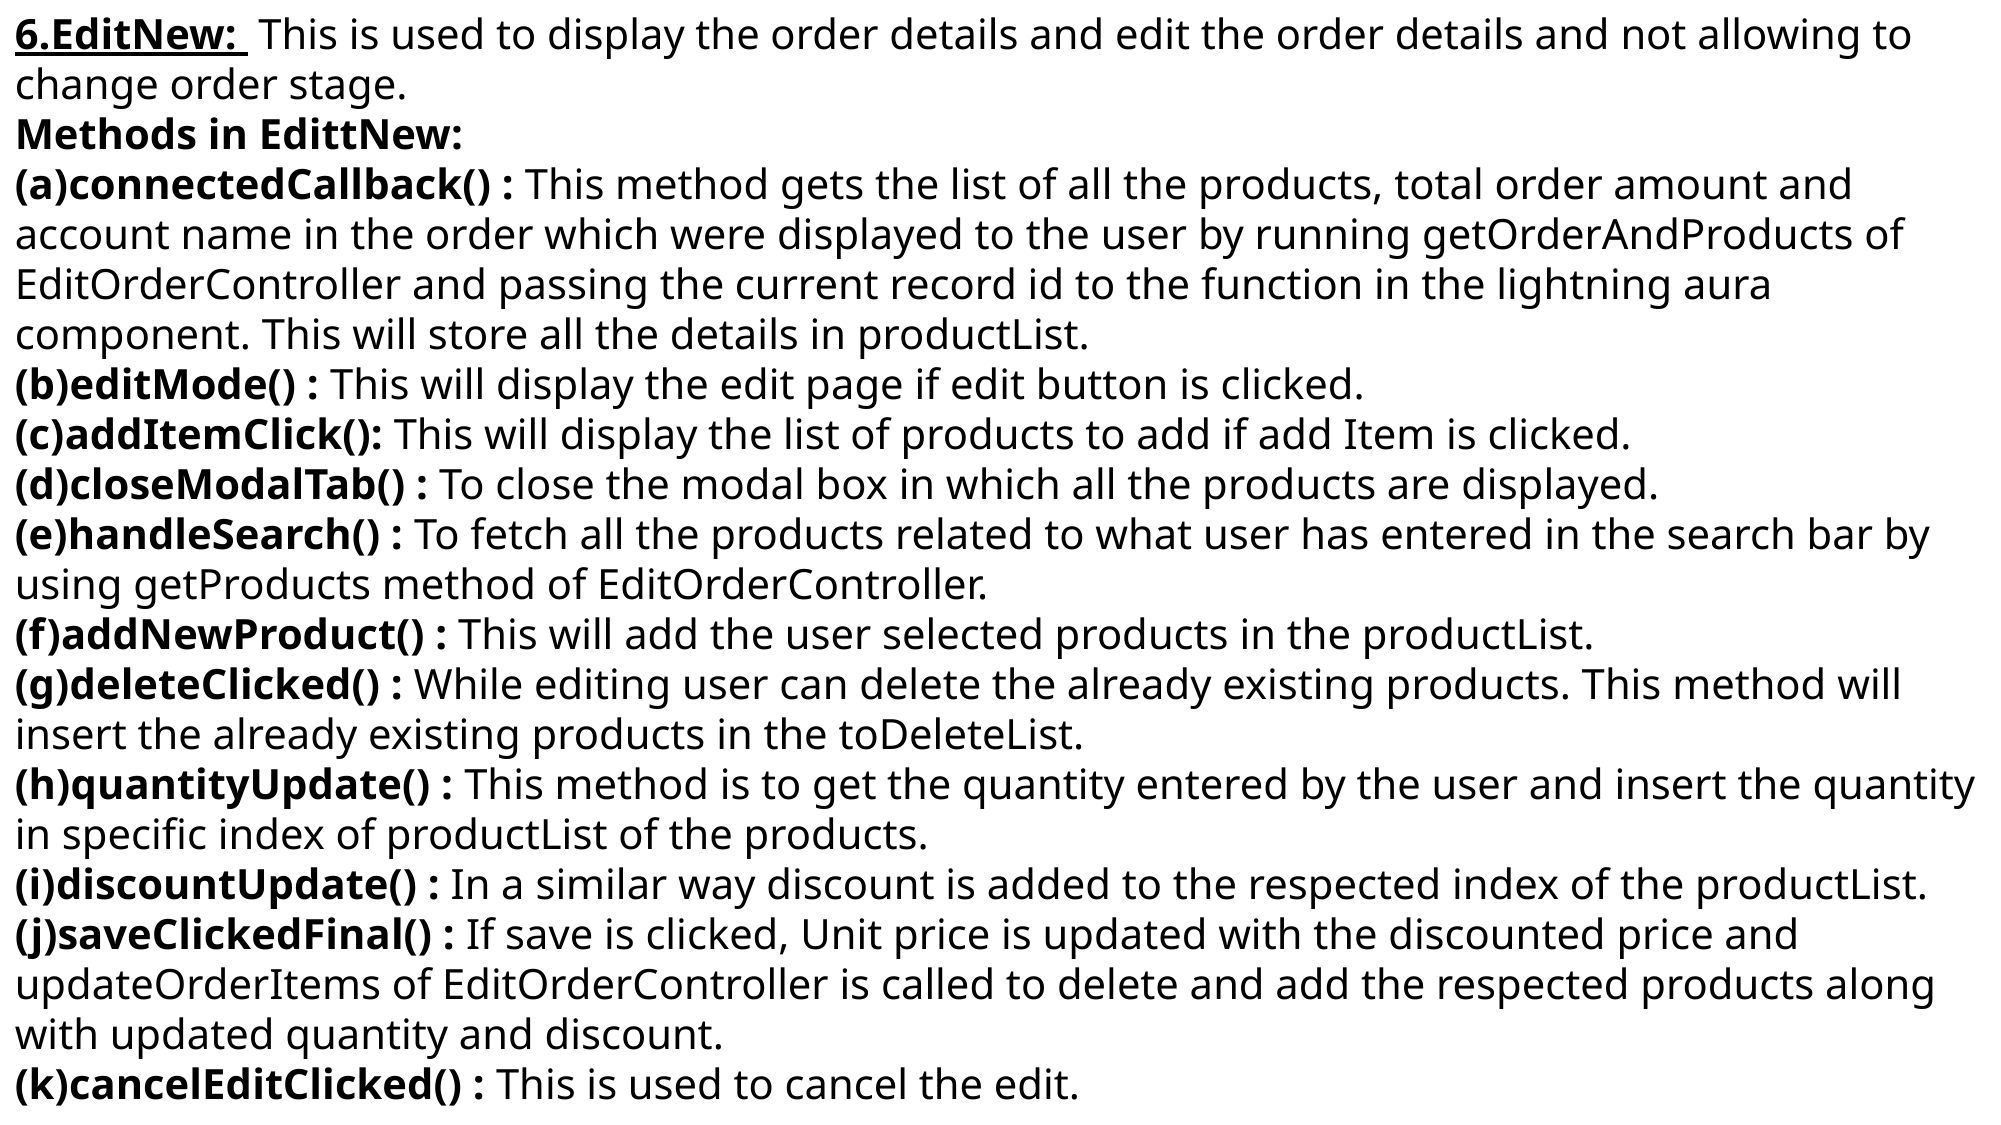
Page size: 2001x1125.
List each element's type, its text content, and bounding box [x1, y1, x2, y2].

text_box 6.EditNew: This is used to display the order details and edit the order details and not allowing to change order stage. Methods in EdittNew: connectedCallback() : This method gets the list of all the products, total order amount and account name in the order which were displayed to the user by running getOrderAndProducts of EditOrderController and passing the current record id to the function in the lightning aura component. This will store all the details in productList. editMode() : This will display the edit page if edit button is clicked. addItemClick(): This will display the list of products to add if add Item is clicked. closeModalTab() : To close the modal box in which all the products are displayed. handleSearch() : To fetch all the products related to what user has entered in the search bar by using getProducts method of EditOrderController. addNewProduct() : This will add the user selected products in the productList. deleteClicked() : While editing user can delete the already existing products. This method will insert the already existing products in the toDeleteList. quantityUpdate() : This method is to get the quantity entered by the user and insert the quantity in specific index of productList of the products. discountUpdate() : In a similar way discount is added to the respected index of the productList. saveClickedFinal() : If save is clicked, Unit price is updated with the discounted price and updateOrderItems of EditOrderController is called to delete and add the respected products along with updated quantity and discount. cancelEditClicked() : This is used to cancel the edit. [0, 0, 2000, 1125]
